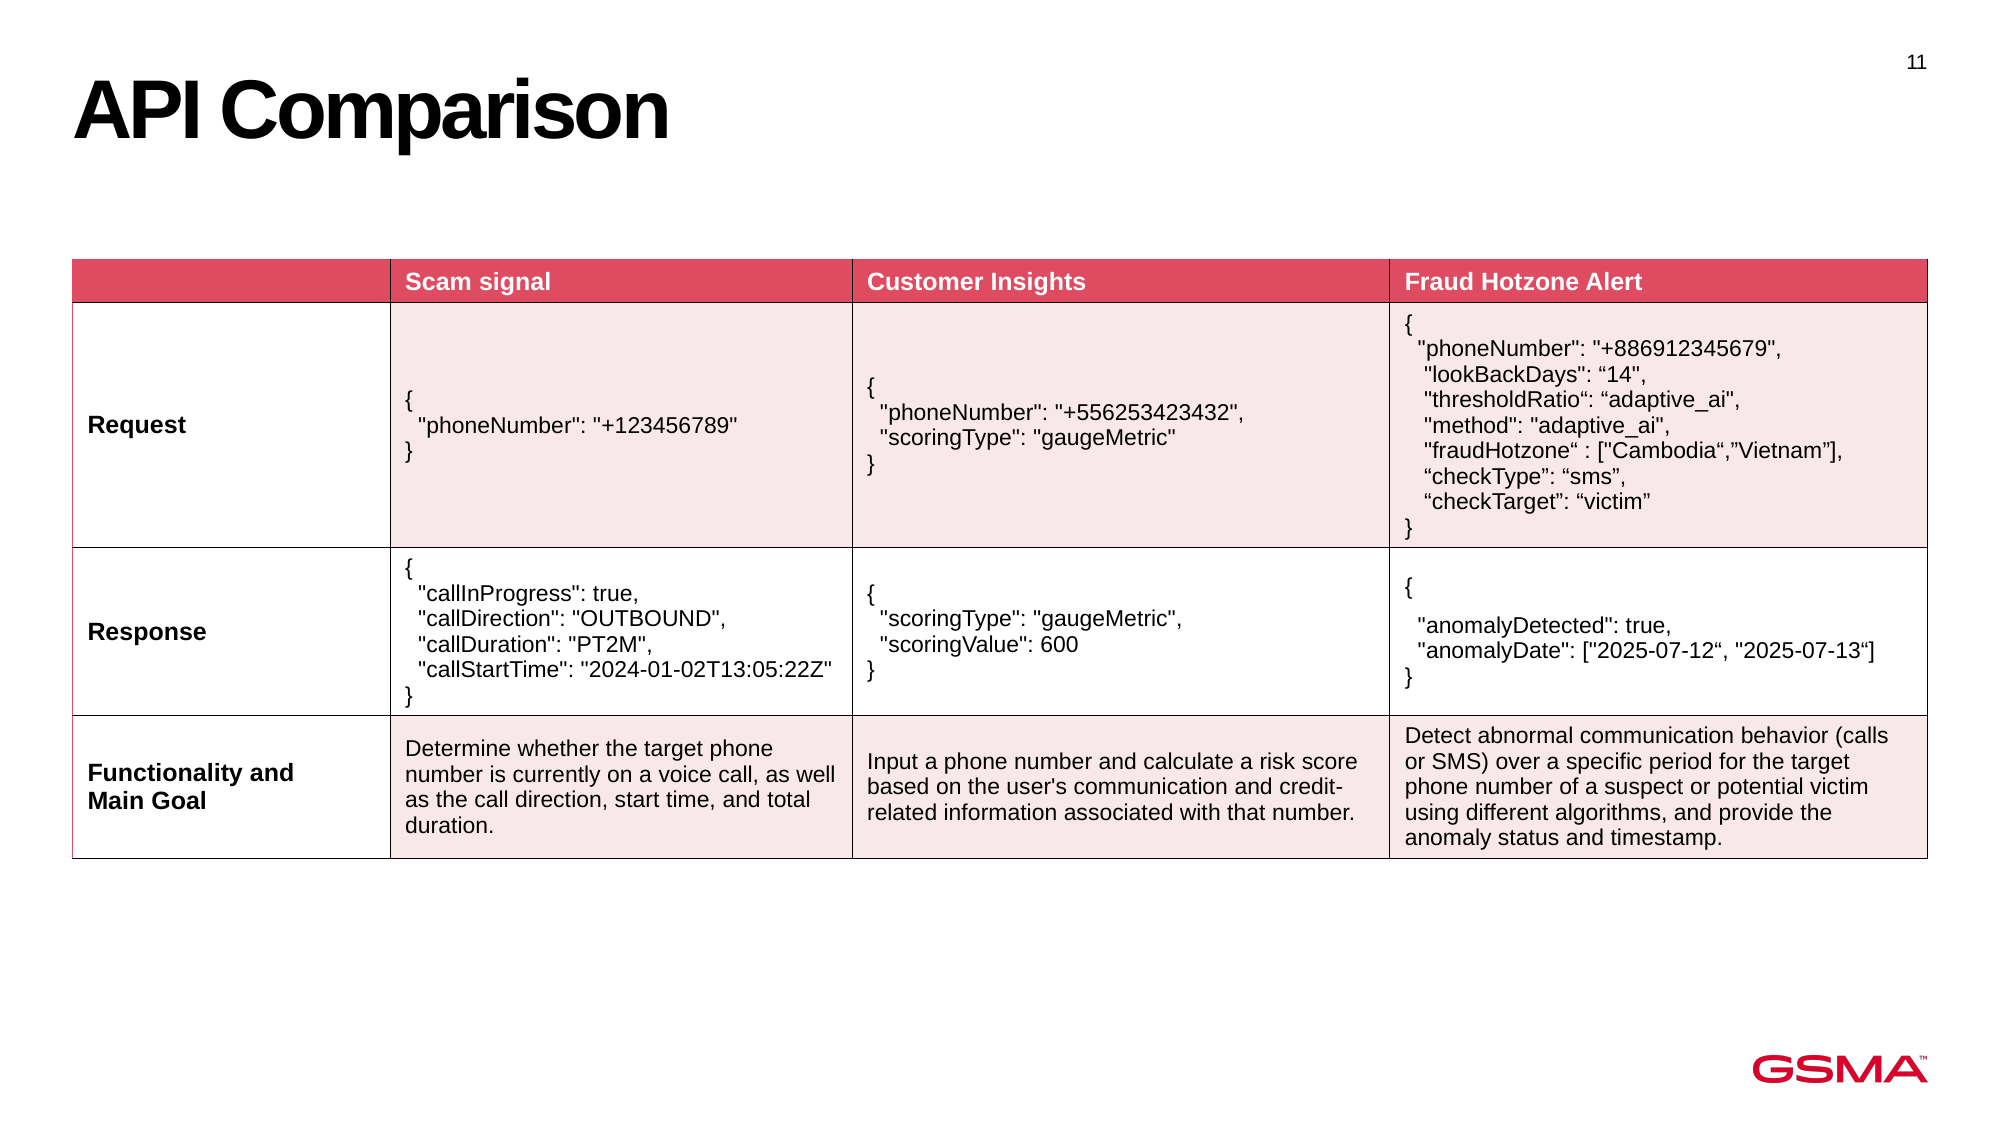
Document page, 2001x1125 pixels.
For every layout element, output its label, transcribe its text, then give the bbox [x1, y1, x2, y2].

title API Comparison [72, 72, 1928, 156]
table_cell { "callInProgress": true, "callDirection": "OUTBOUND", "callDuration": "PT2M", "callStartTime": "2024-01-02T13:05:22Z" } [391, 548, 852, 715]
table_cell { "phoneNumber": "+123456789" } [391, 303, 852, 547]
table_cell Functionality and Main Goal [73, 716, 390, 858]
table_cell Response [73, 548, 390, 715]
table_cell Determine whether the target phone number is currently on a voice call, as well as the call direction, start time, and total duration. [391, 716, 852, 858]
picture [1753, 1055, 1928, 1083]
table_cell { "phoneNumber": "+886912345679", "lookBackDays": “14", "thresholdRatio“: “adaptive_ai", "method": "adaptive_ai", "fraudHotzone“ : ["Cambodia“,”Vietnam”], “checkType”: “sms”, “checkTarget”: “victim” } [1390, 303, 1927, 547]
table_cell Input a phone number and calculate a risk score based on the user's communication and credit-related information associated with that number. [853, 716, 1389, 858]
slide_number 11 [1853, 48, 1928, 72]
table_header Customer Insights [853, 261, 1389, 302]
table_cell { "scoringType": "gaugeMetric", "scoringValue": 600 } [853, 548, 1389, 715]
table_cell { "anomalyDetected": true, "anomalyDate": ["2025-07-12“, "2025-07-13“] } [1390, 548, 1927, 715]
table_cell Request [73, 303, 390, 547]
table_cell { "phoneNumber": "+556253423432", "scoringType": "gaugeMetric" } [853, 303, 1389, 547]
table_cell Detect abnormal communication behavior (calls or SMS) over a specific period for the target phone number of a suspect or potential victim using different algorithms, and provide the anomaly status and timestamp. [1390, 716, 1927, 858]
table_header [73, 261, 390, 302]
table_header Scam signal [391, 261, 852, 302]
table_header Fraud Hotzone Alert [1390, 261, 1927, 302]
